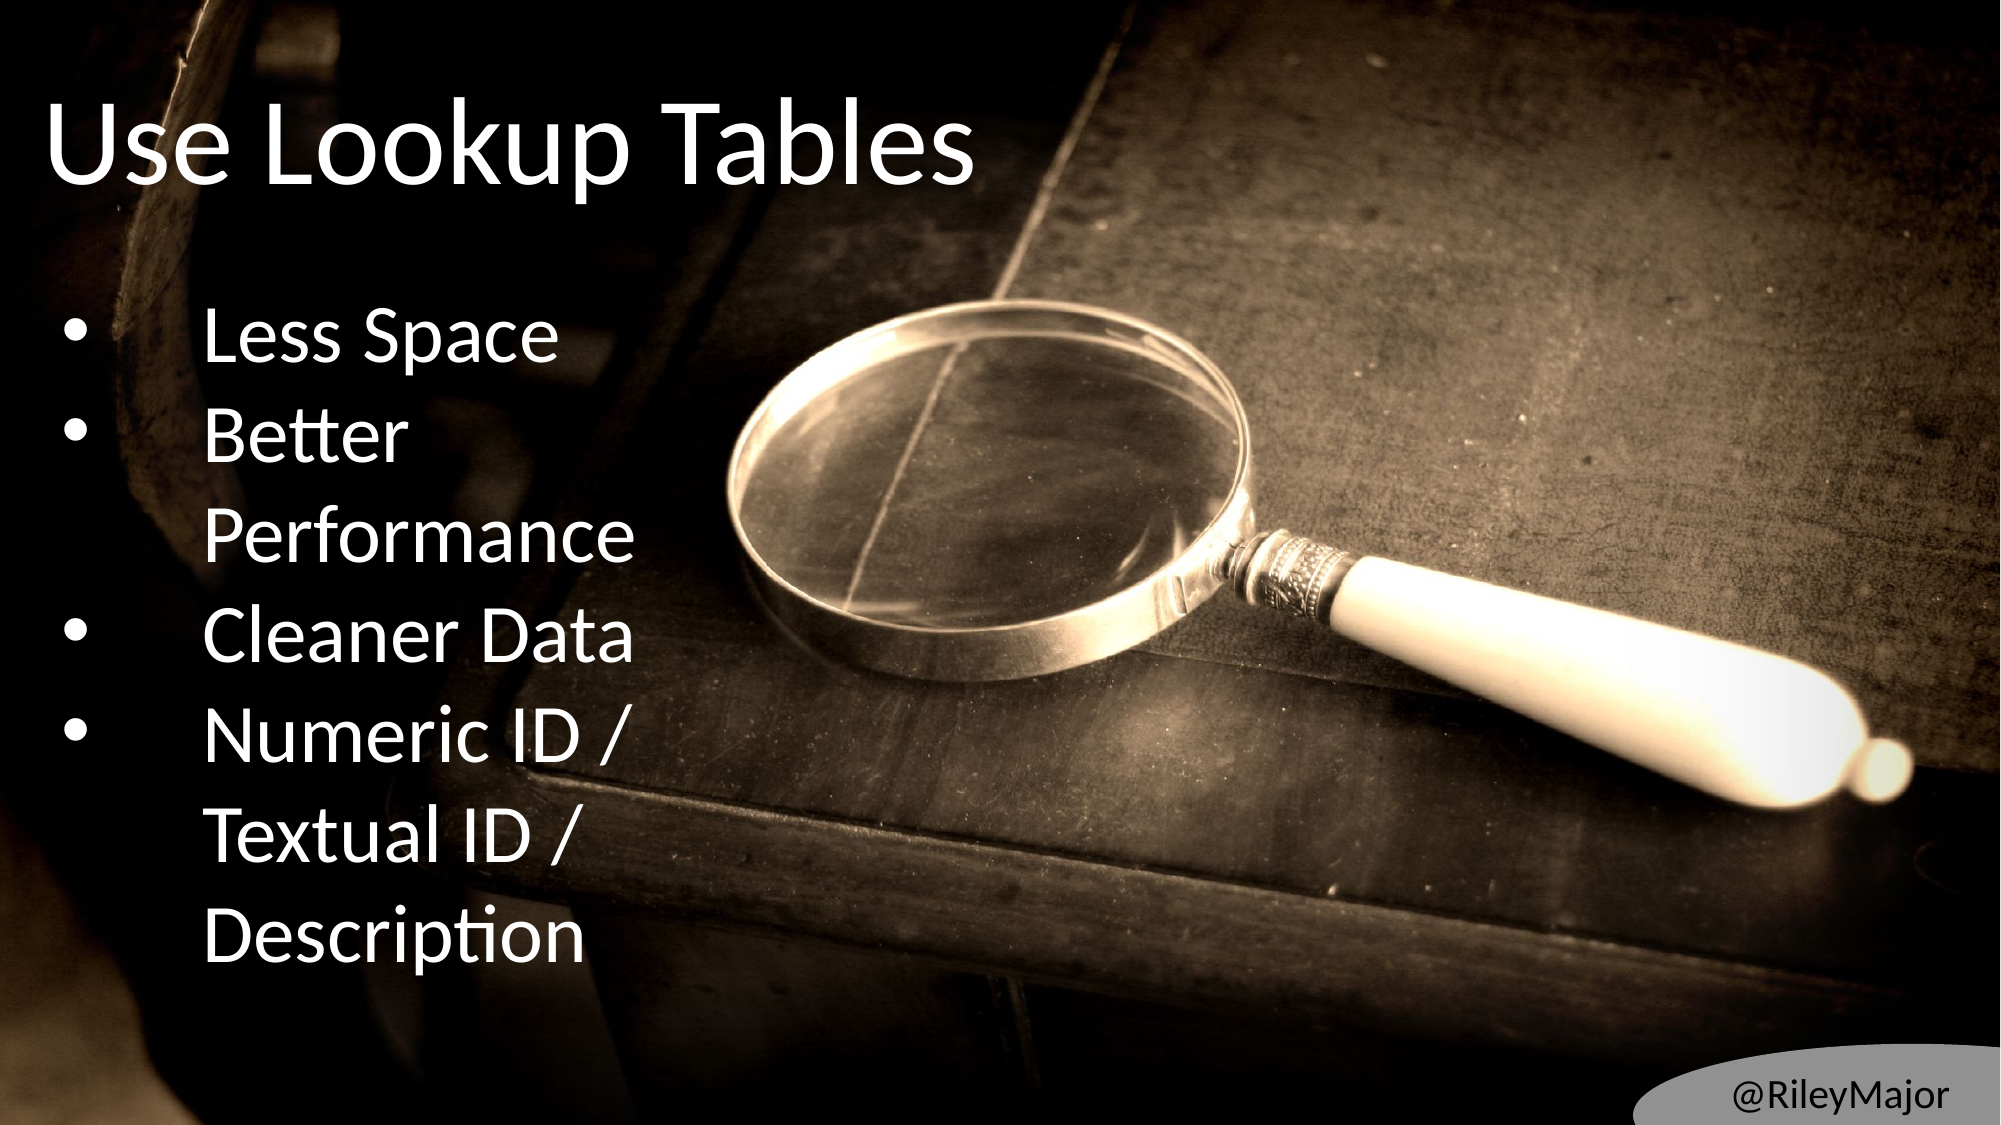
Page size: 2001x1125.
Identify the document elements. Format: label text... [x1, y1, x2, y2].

text_box Use Lookup Tables [35, 52, 1162, 217]
picture [0, 0, 2001, 1125]
text_box Less Space Better Performance Cleaner Data Numeric ID / Textual ID / Description [53, 271, 783, 987]
